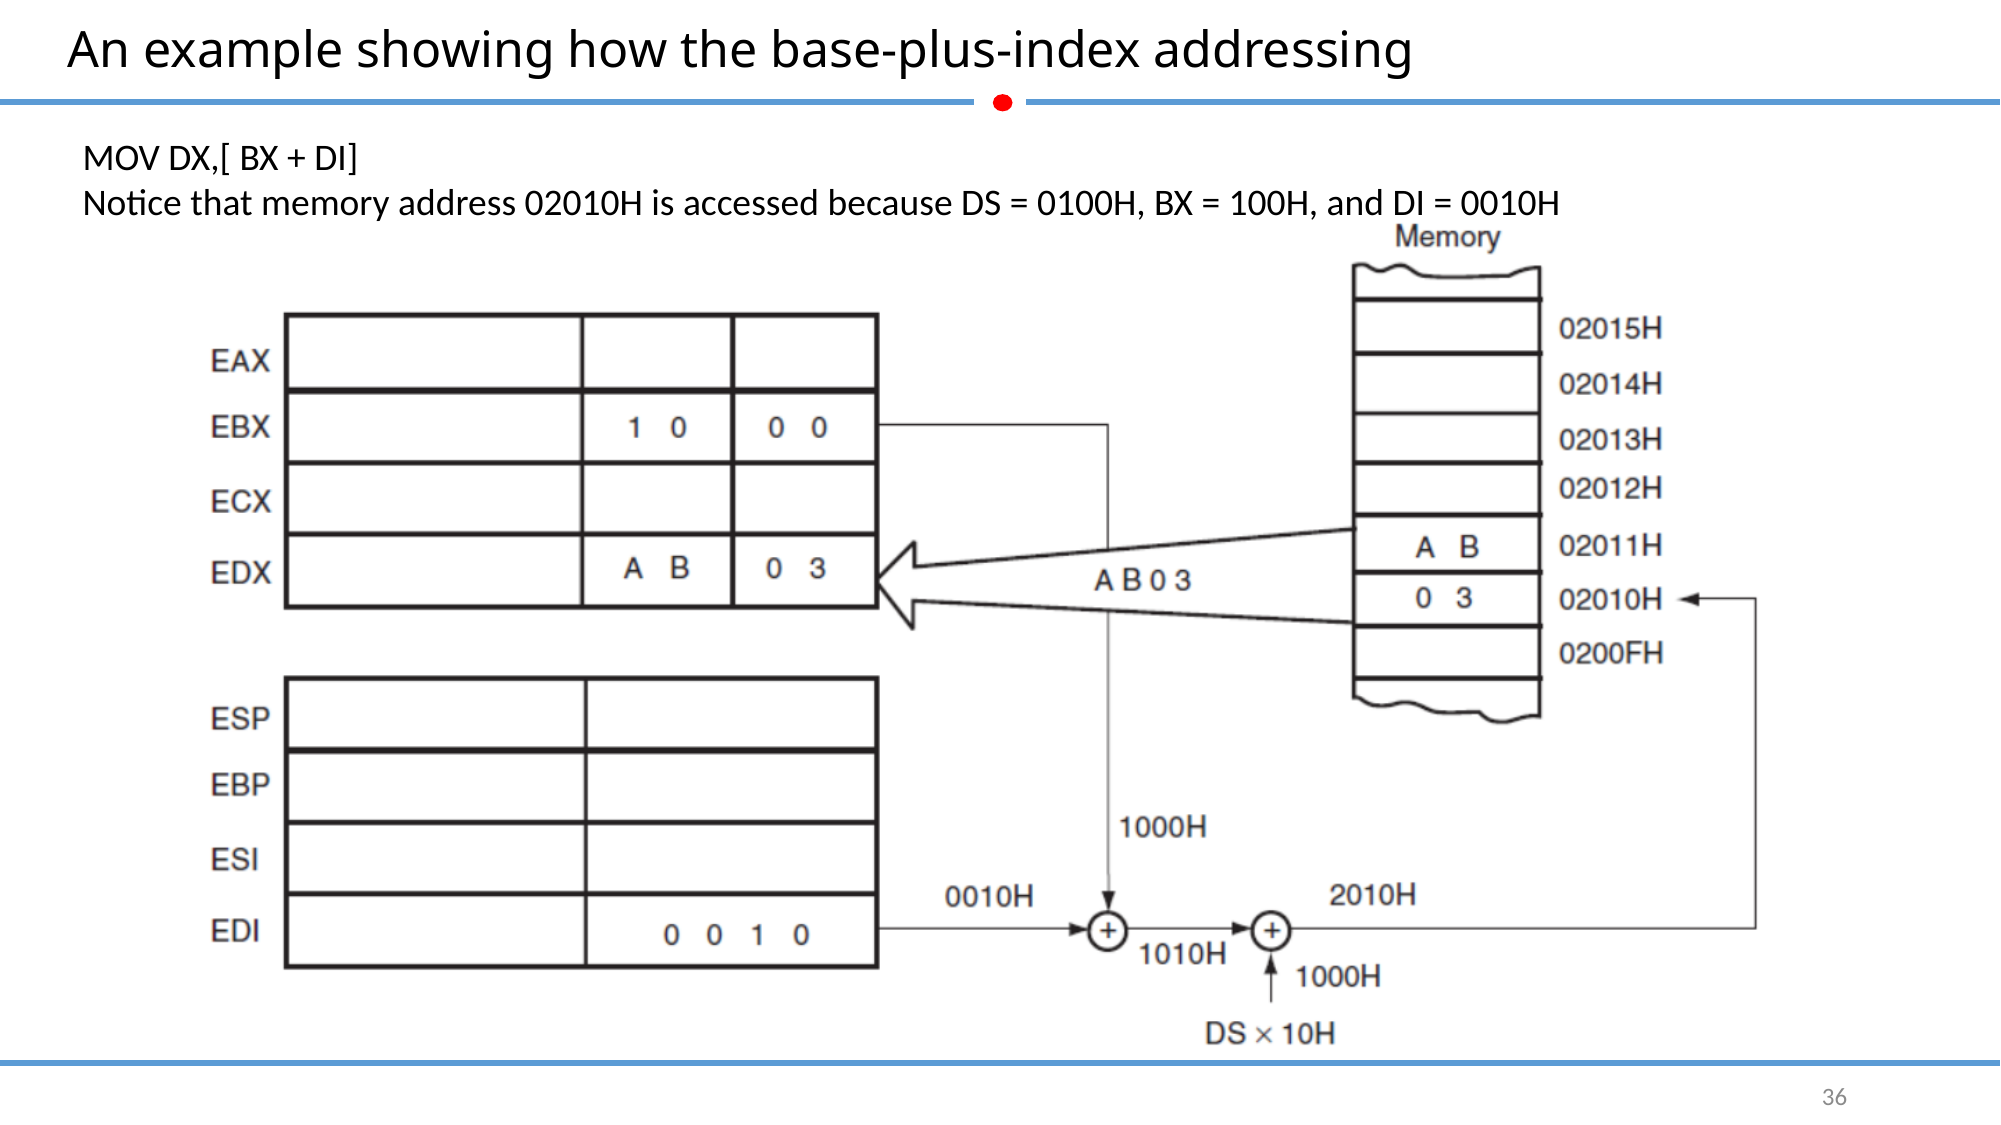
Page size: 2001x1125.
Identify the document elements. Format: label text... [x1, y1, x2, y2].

slide_number 36 [1412, 1065, 1863, 1125]
text_box MOV DX,[ BX + DI] Notice that memory address 02010H is accessed because DS = 0100H, BX = 100H, and DI = 0010H [67, 125, 1601, 231]
picture [202, 199, 1765, 1059]
title An example showing how the base-plus-index addressing [52, 0, 1955, 102]
